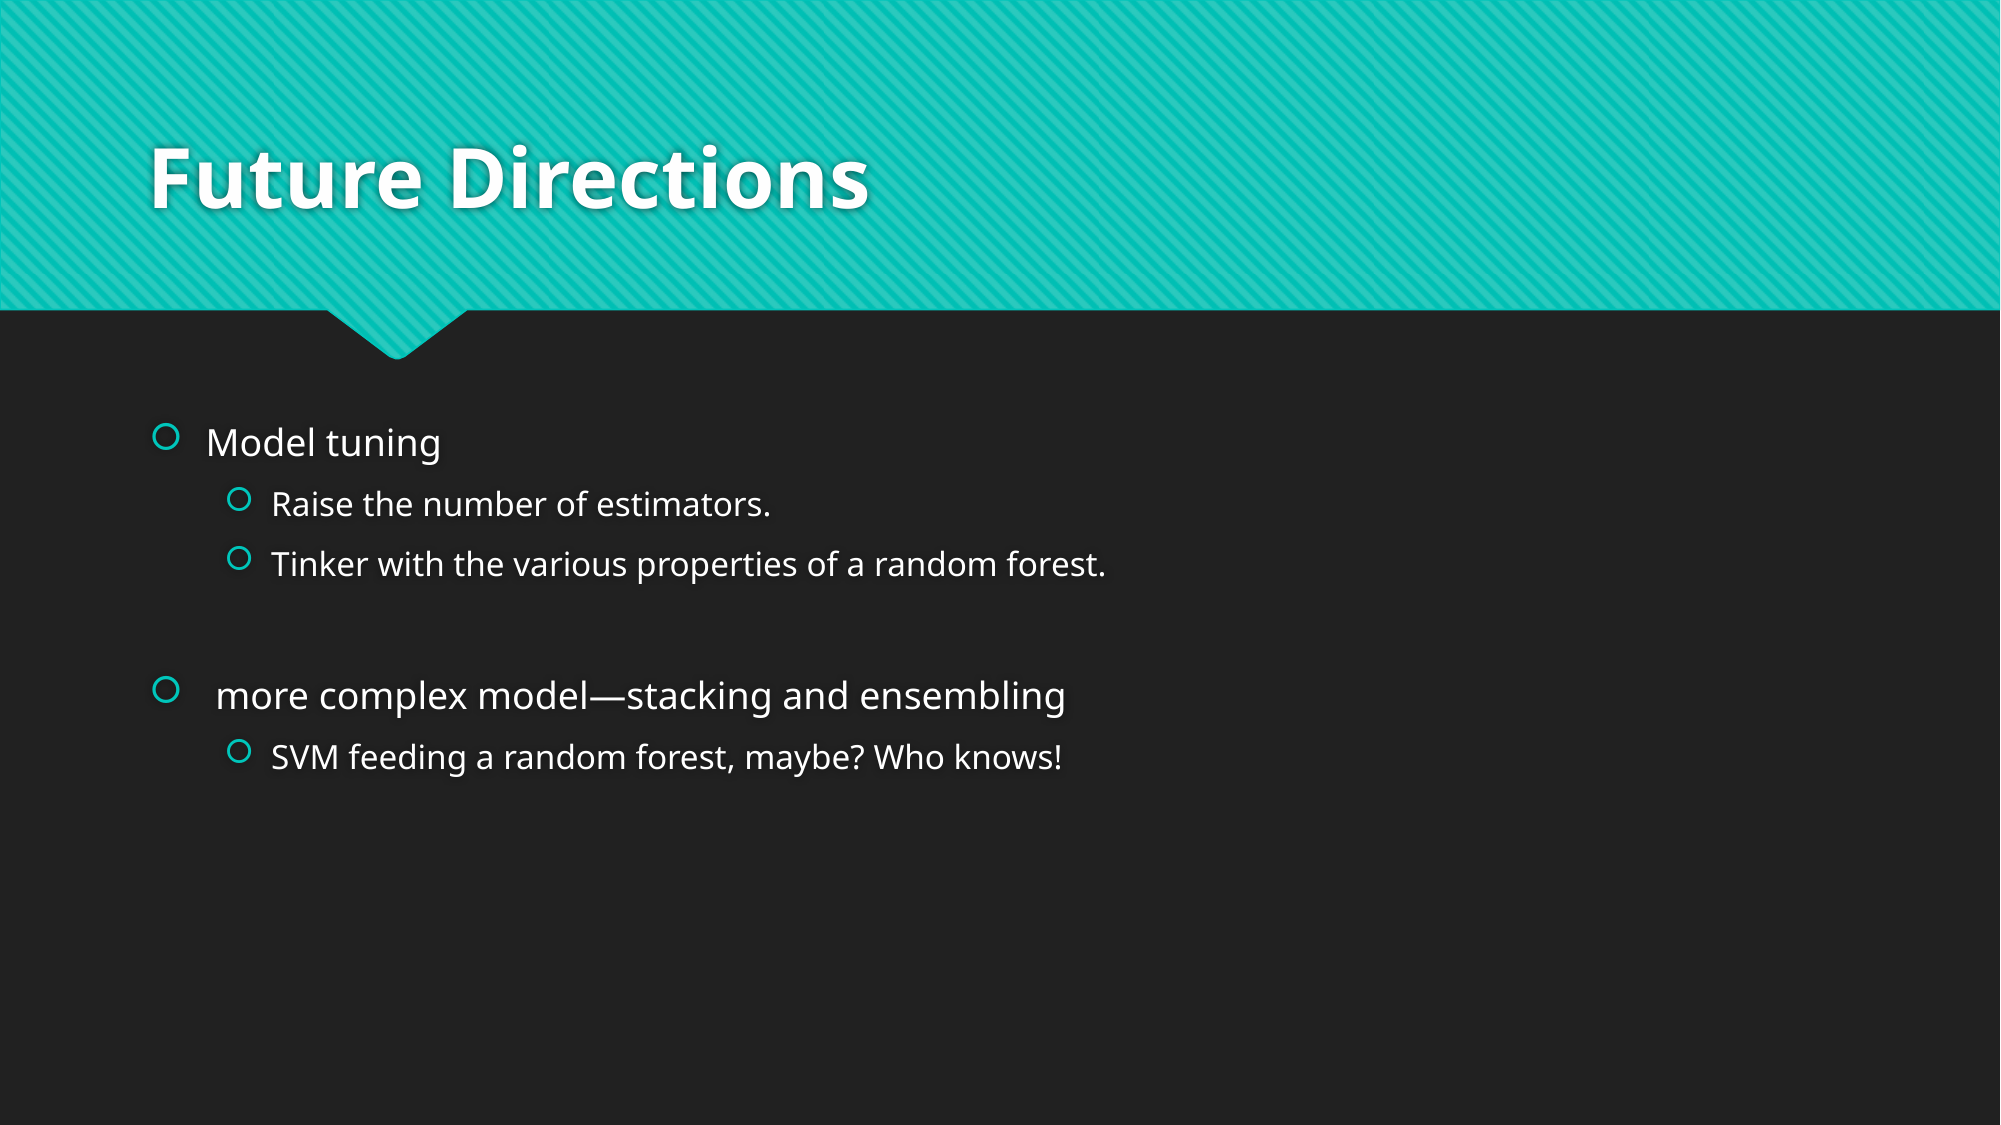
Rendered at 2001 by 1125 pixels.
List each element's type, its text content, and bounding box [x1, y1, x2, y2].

title Future Directions [132, 73, 1868, 233]
list Model tuning Raise the number of estimators. Tinker with the various properties of a random forest. more complex model—stacking and ensembling SVM feeding a random forest, maybe? Who knows! [134, 364, 1866, 962]
